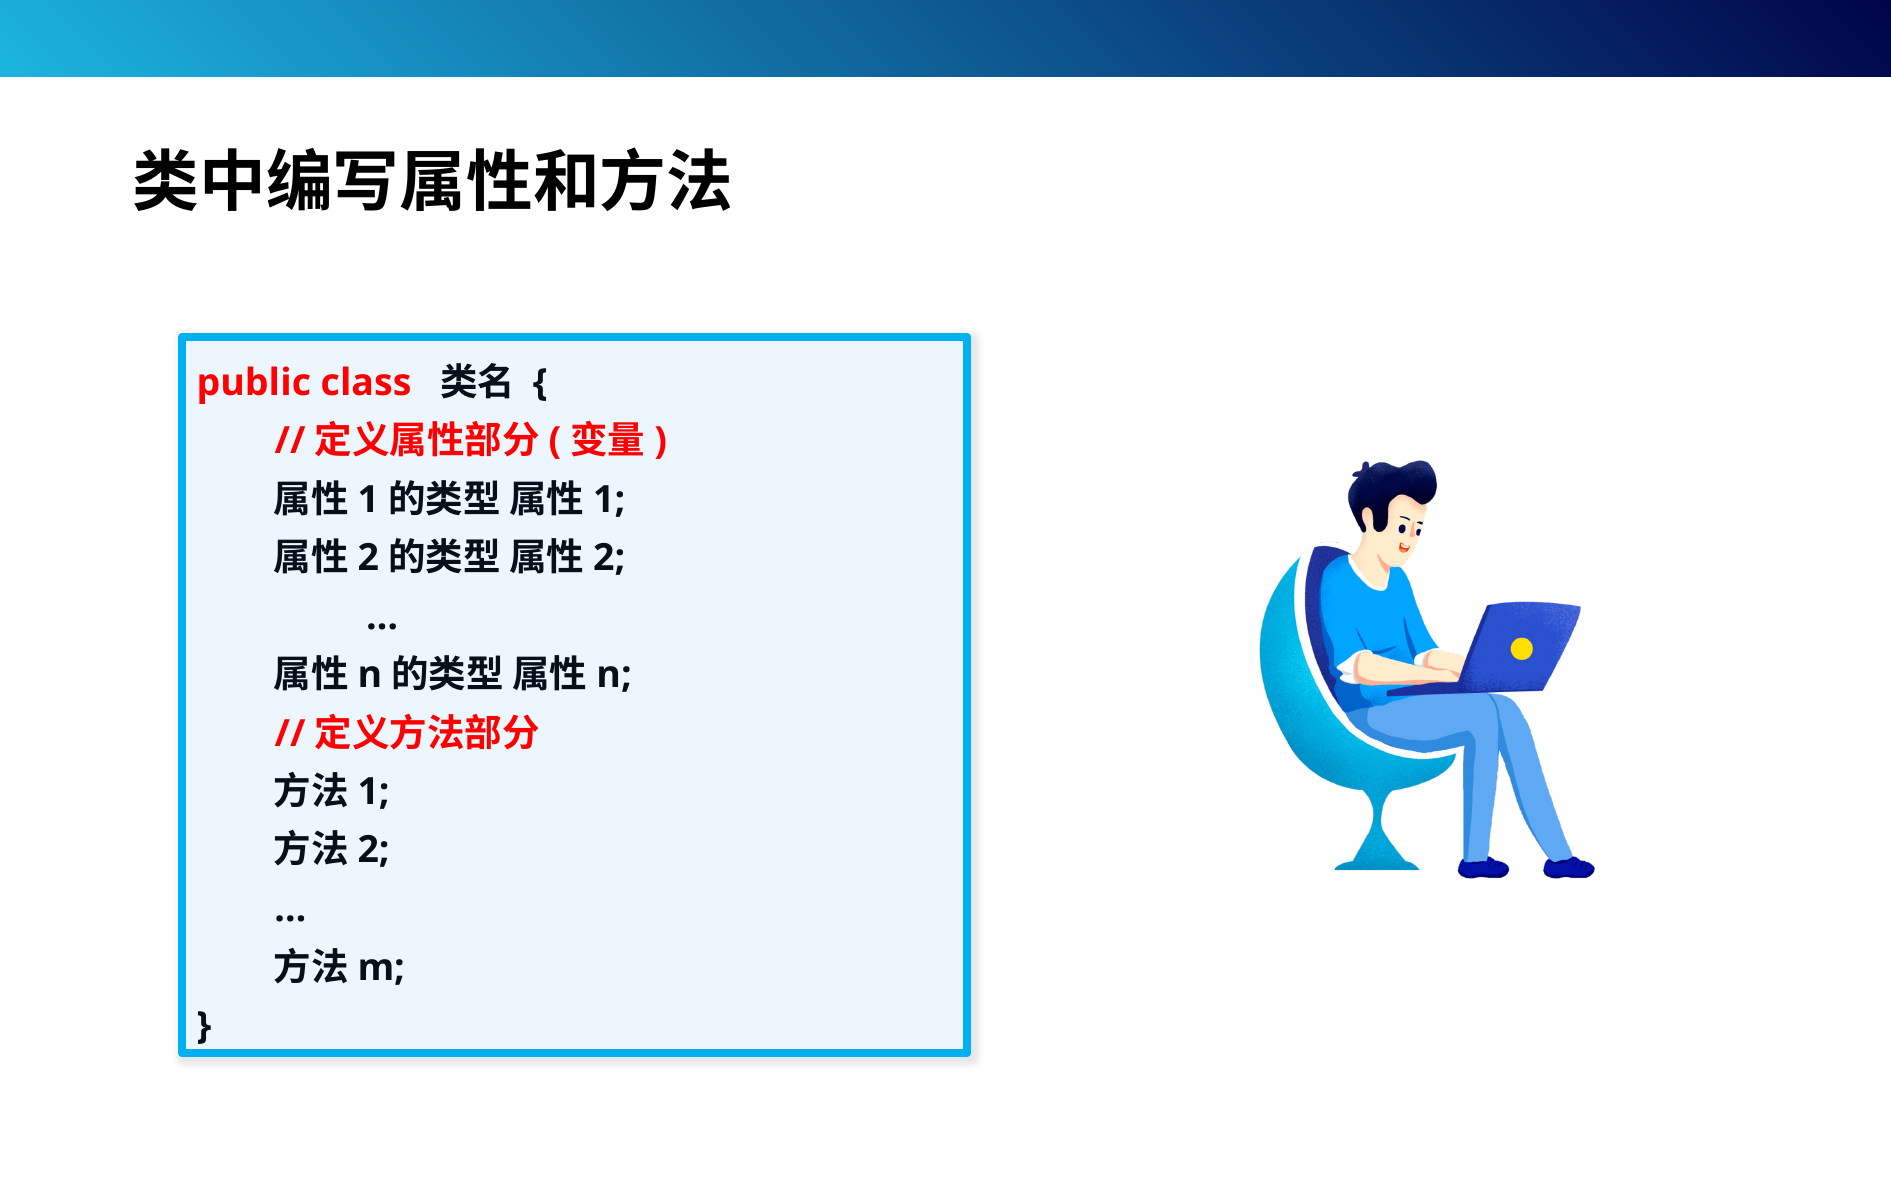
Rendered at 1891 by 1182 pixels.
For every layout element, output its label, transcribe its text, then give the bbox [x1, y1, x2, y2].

picture [1216, 410, 1699, 911]
text_box [0, 0, 1891, 78]
text_box 类中编写属性和方法 [117, 131, 749, 226]
text_box public class 类名 { //定义属性部分(变量) 属性1的类型 属性1; 属性2的类型 属性2; … 属性n的类型 属性n; //定义方法部分 方法1; 方法2; … 方法m; } [181, 336, 968, 1054]
